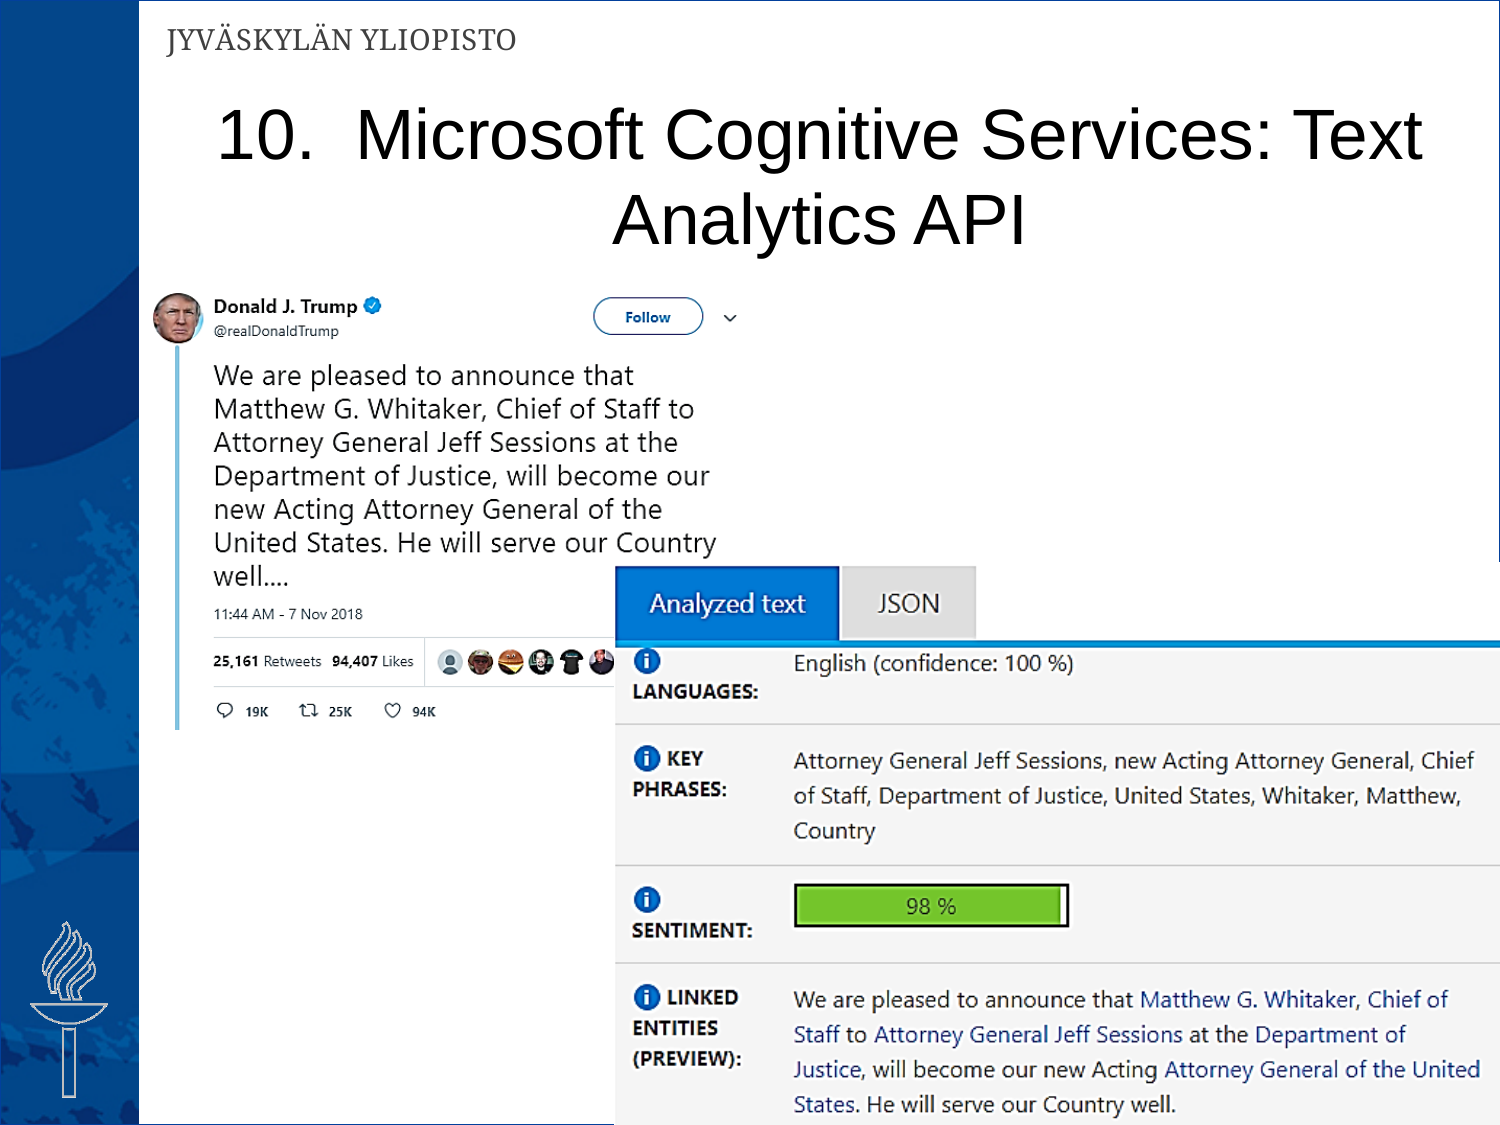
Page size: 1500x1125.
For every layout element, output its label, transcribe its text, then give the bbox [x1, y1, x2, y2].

picture [1, 1, 139, 1124]
picture [149, 266, 1500, 1125]
title 10. Microsoft Cognitive Services: Text Analytics API [194, 79, 1448, 268]
